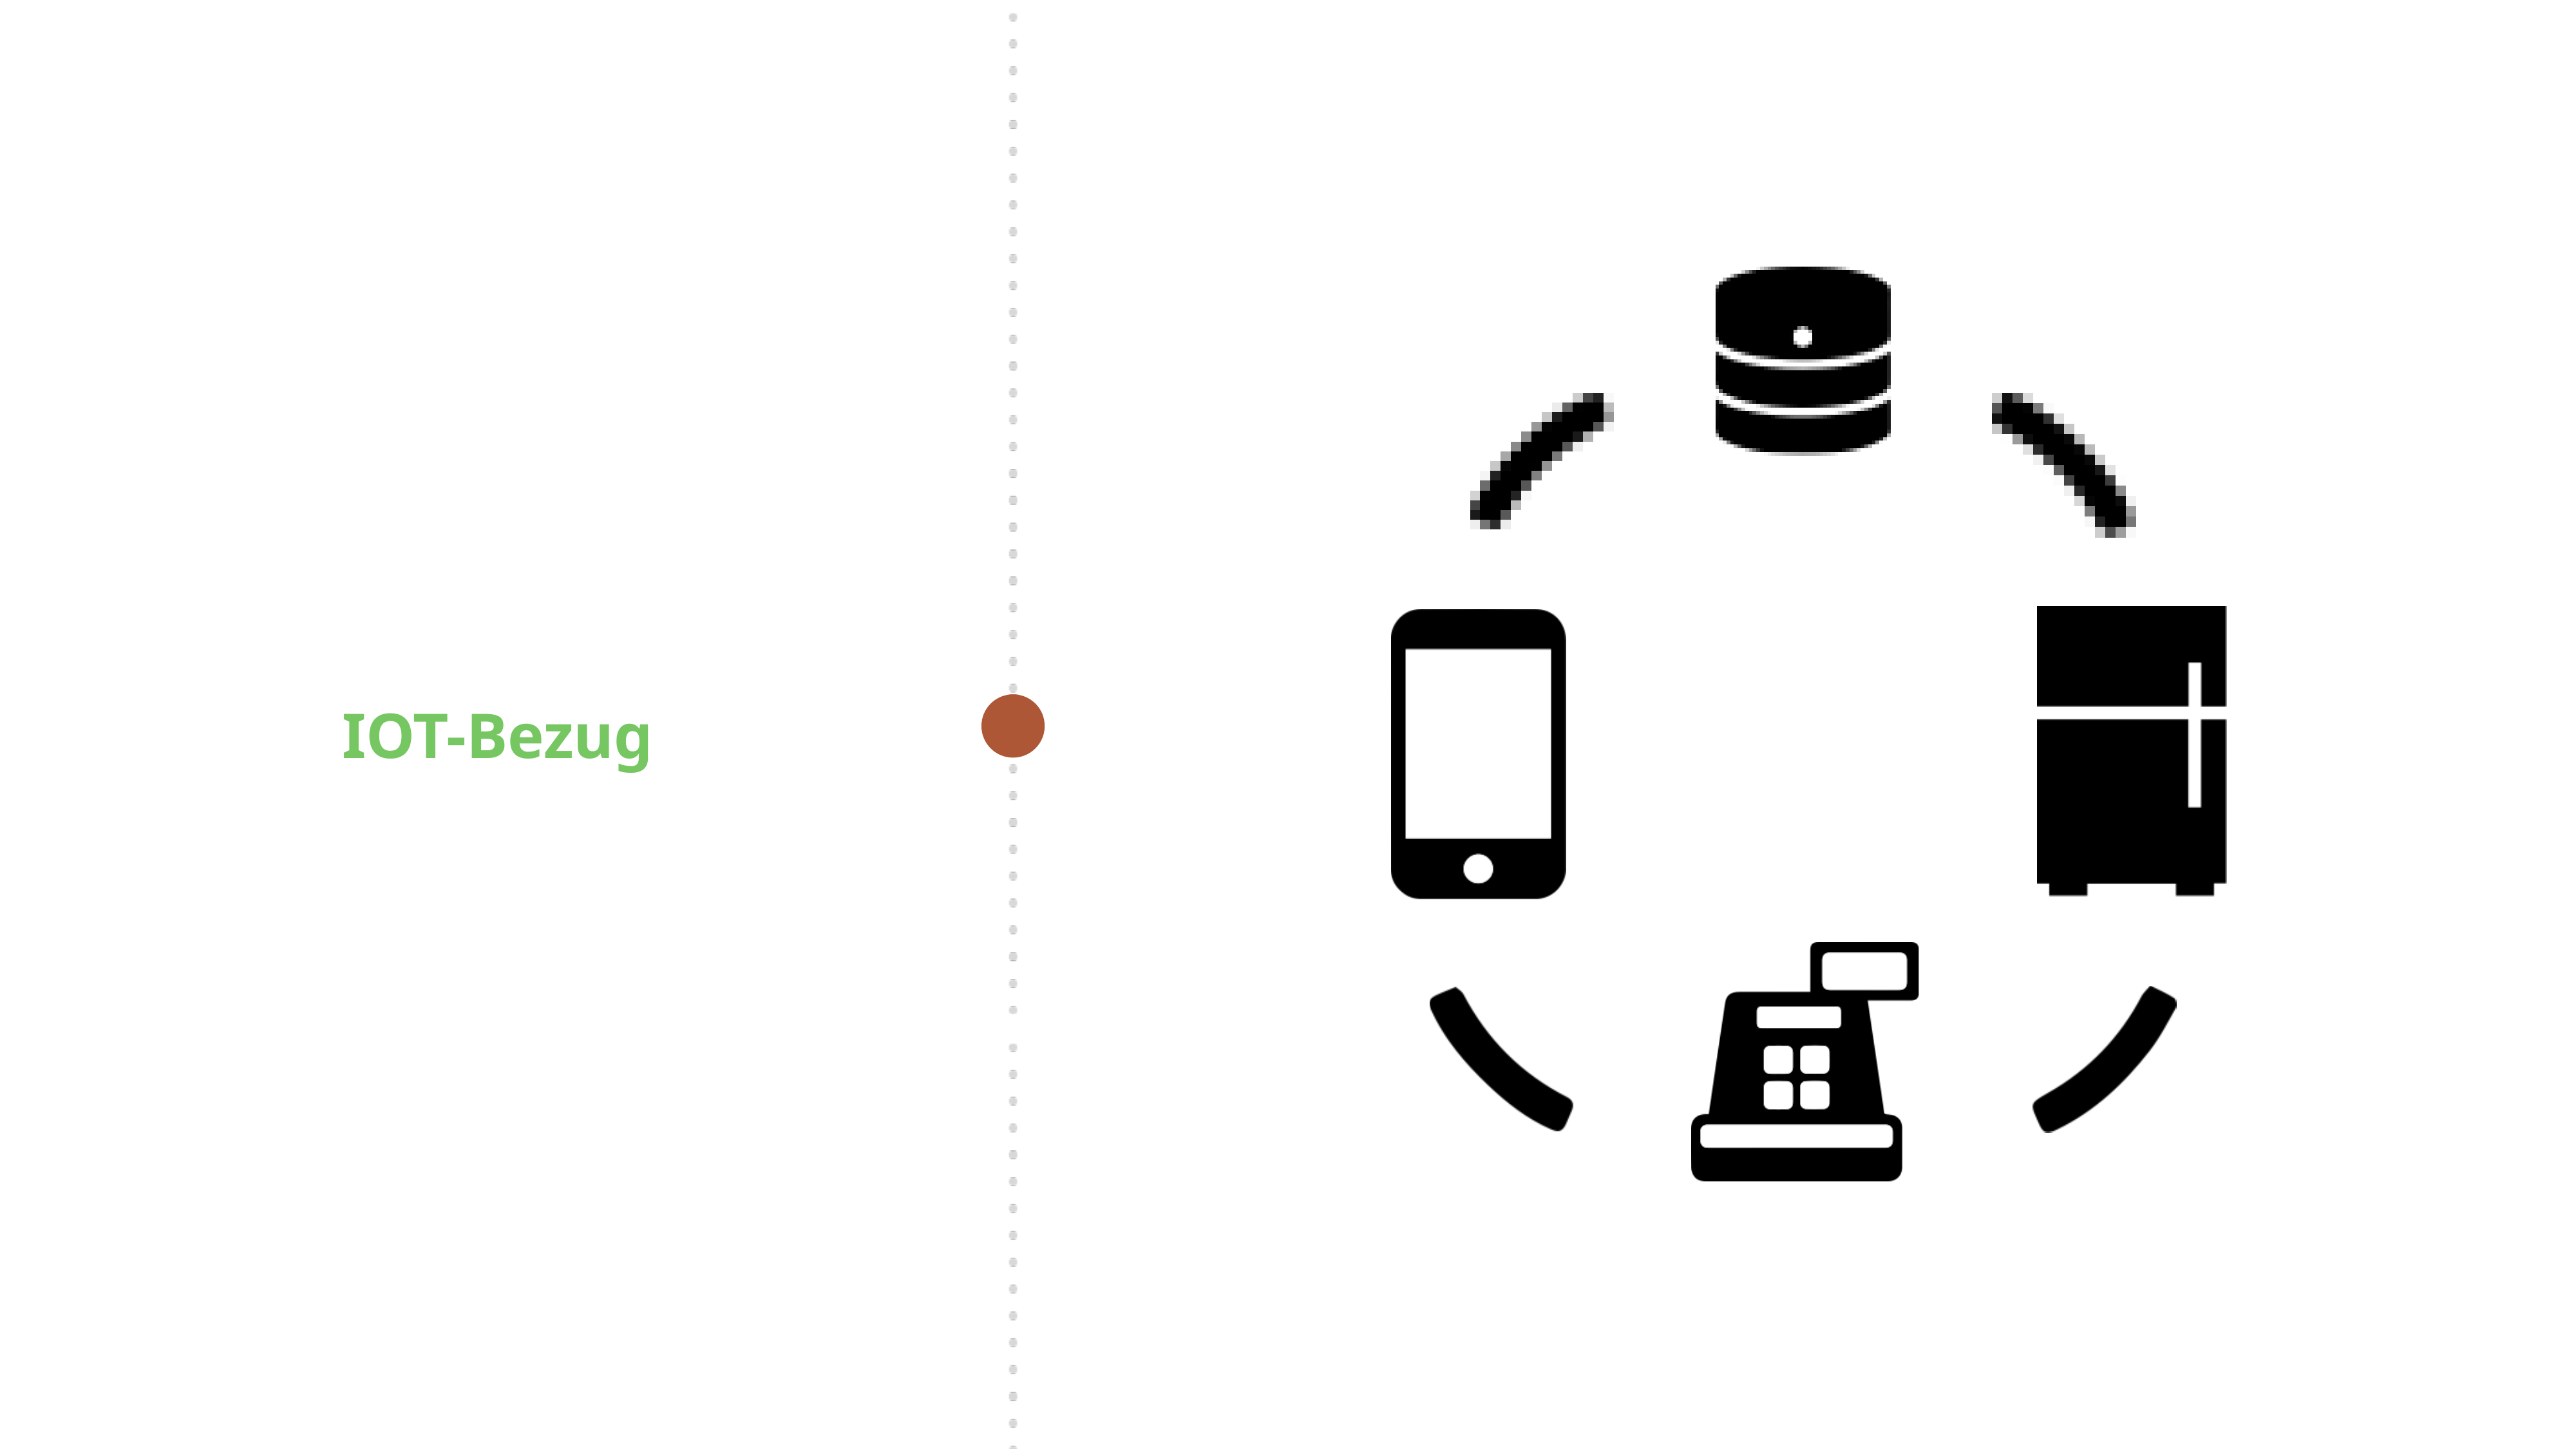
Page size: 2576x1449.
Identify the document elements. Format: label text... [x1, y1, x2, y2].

picture [1992, 393, 2136, 538]
text_box [981, 694, 1045, 758]
text_box IOT-Bezug [334, 674, 821, 779]
picture [1009, 1045, 1017, 1449]
picture [2037, 606, 2227, 897]
picture [1009, 758, 1017, 1014]
picture [1716, 267, 1891, 456]
picture [1430, 942, 2177, 1182]
picture [512, 14, 1615, 694]
picture [1390, 609, 1566, 900]
